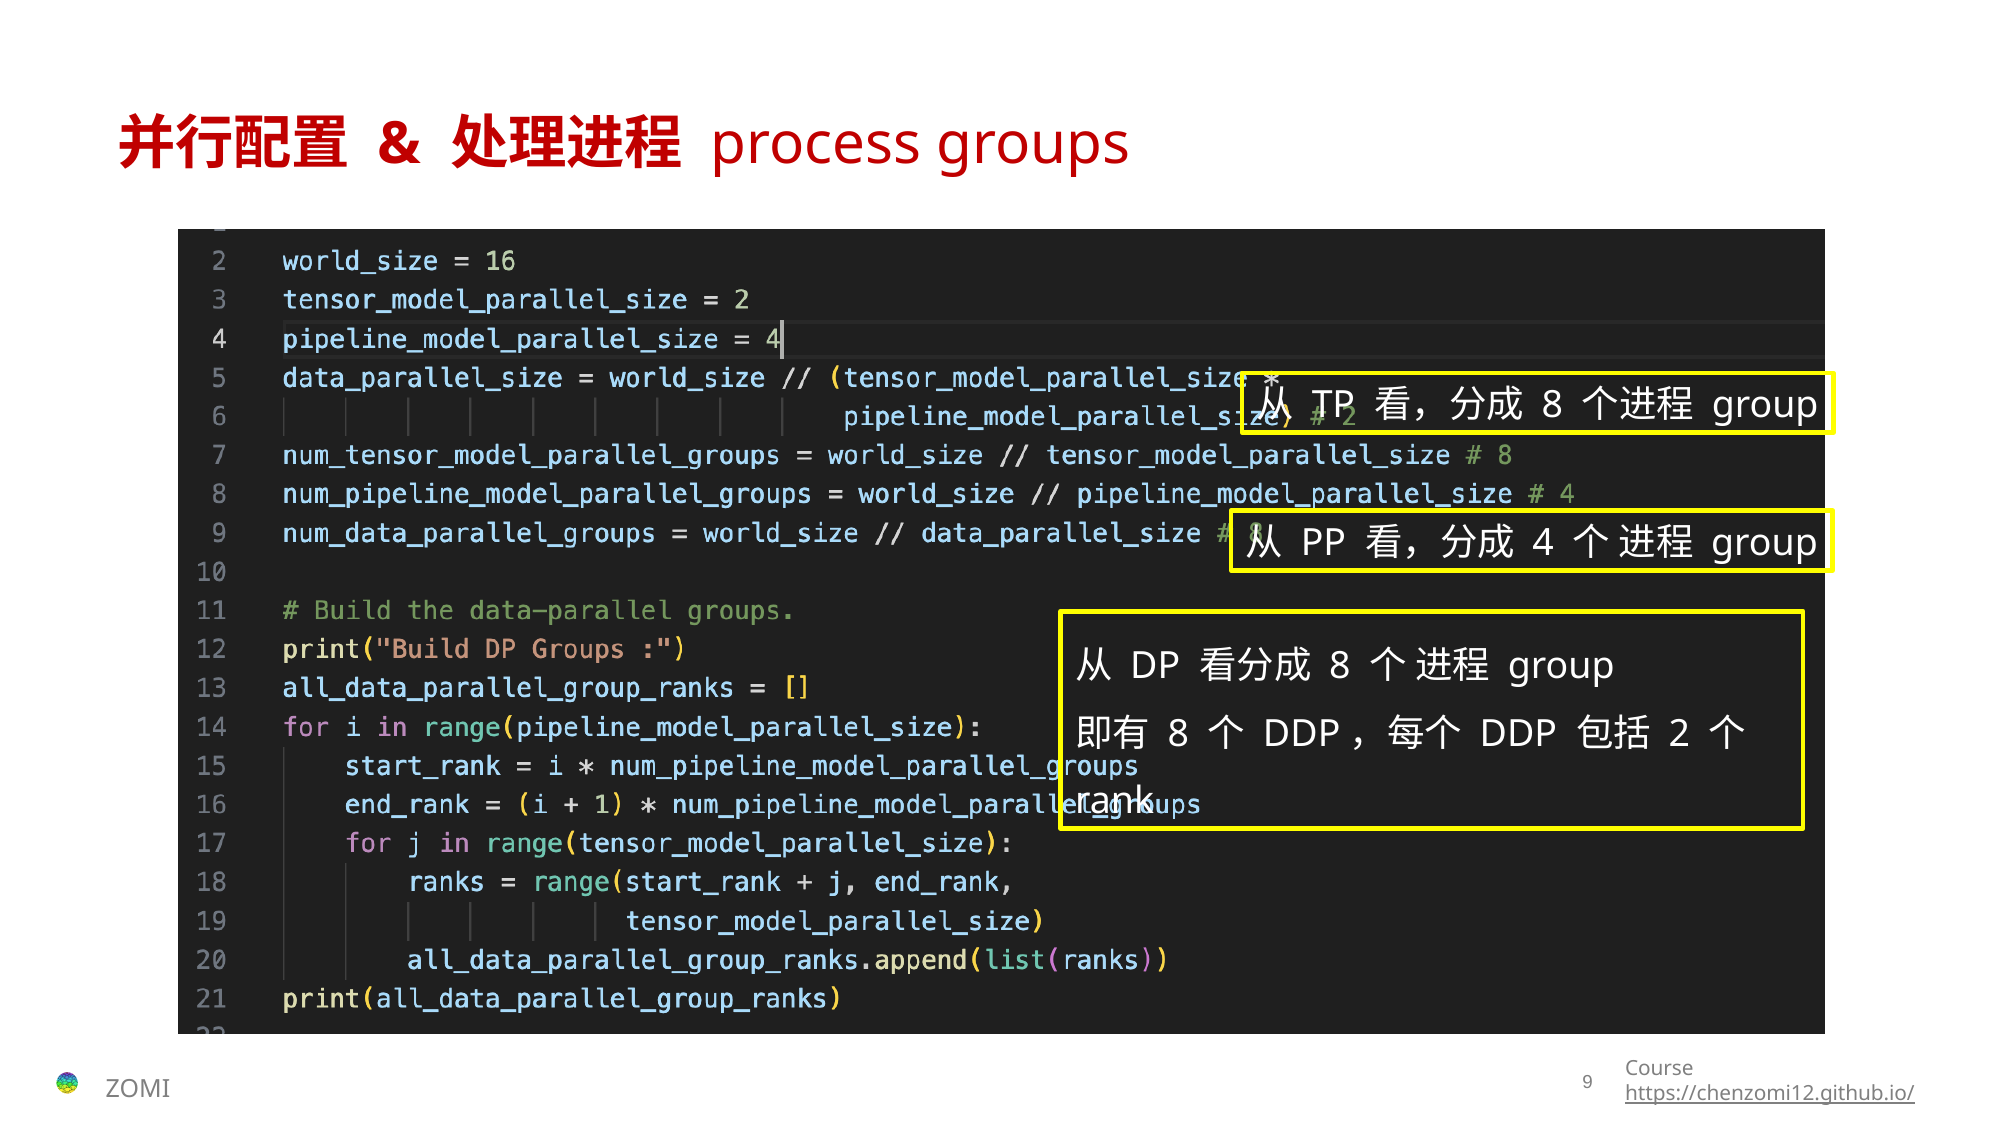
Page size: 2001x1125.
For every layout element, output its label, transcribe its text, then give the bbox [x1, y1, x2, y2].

title 并行配置 & 处理进程 process groups [102, 91, 1901, 189]
picture [178, 229, 1825, 1034]
picture [57, 1073, 77, 1093]
